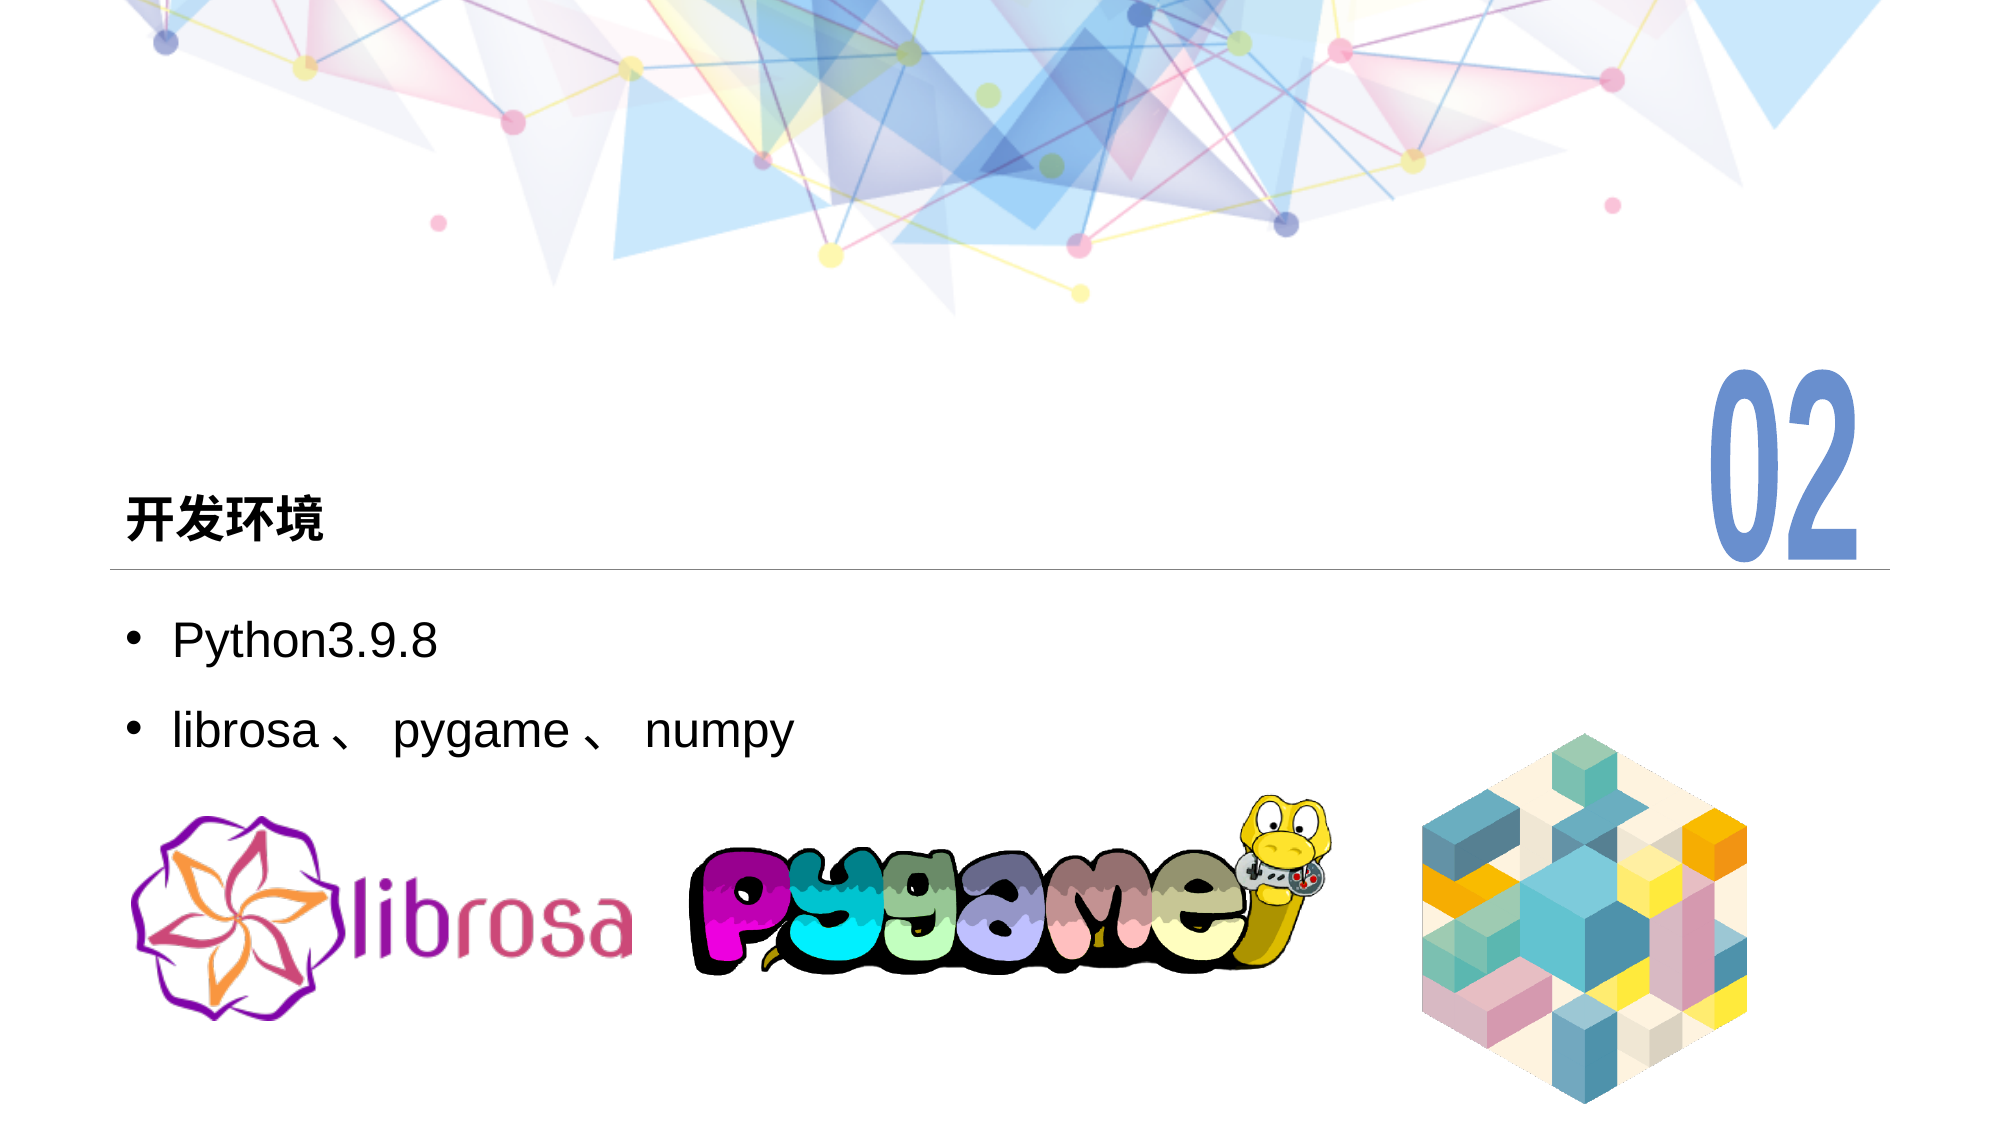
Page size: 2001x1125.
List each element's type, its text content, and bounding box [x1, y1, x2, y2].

picture [684, 787, 1347, 1050]
picture [1399, 733, 1770, 1104]
title 开发环境 [109, 480, 1890, 563]
picture [7, 0, 1890, 442]
picture [131, 816, 632, 1021]
list Python3.9.8 librosa、pygame、numpy [109, 569, 1890, 748]
